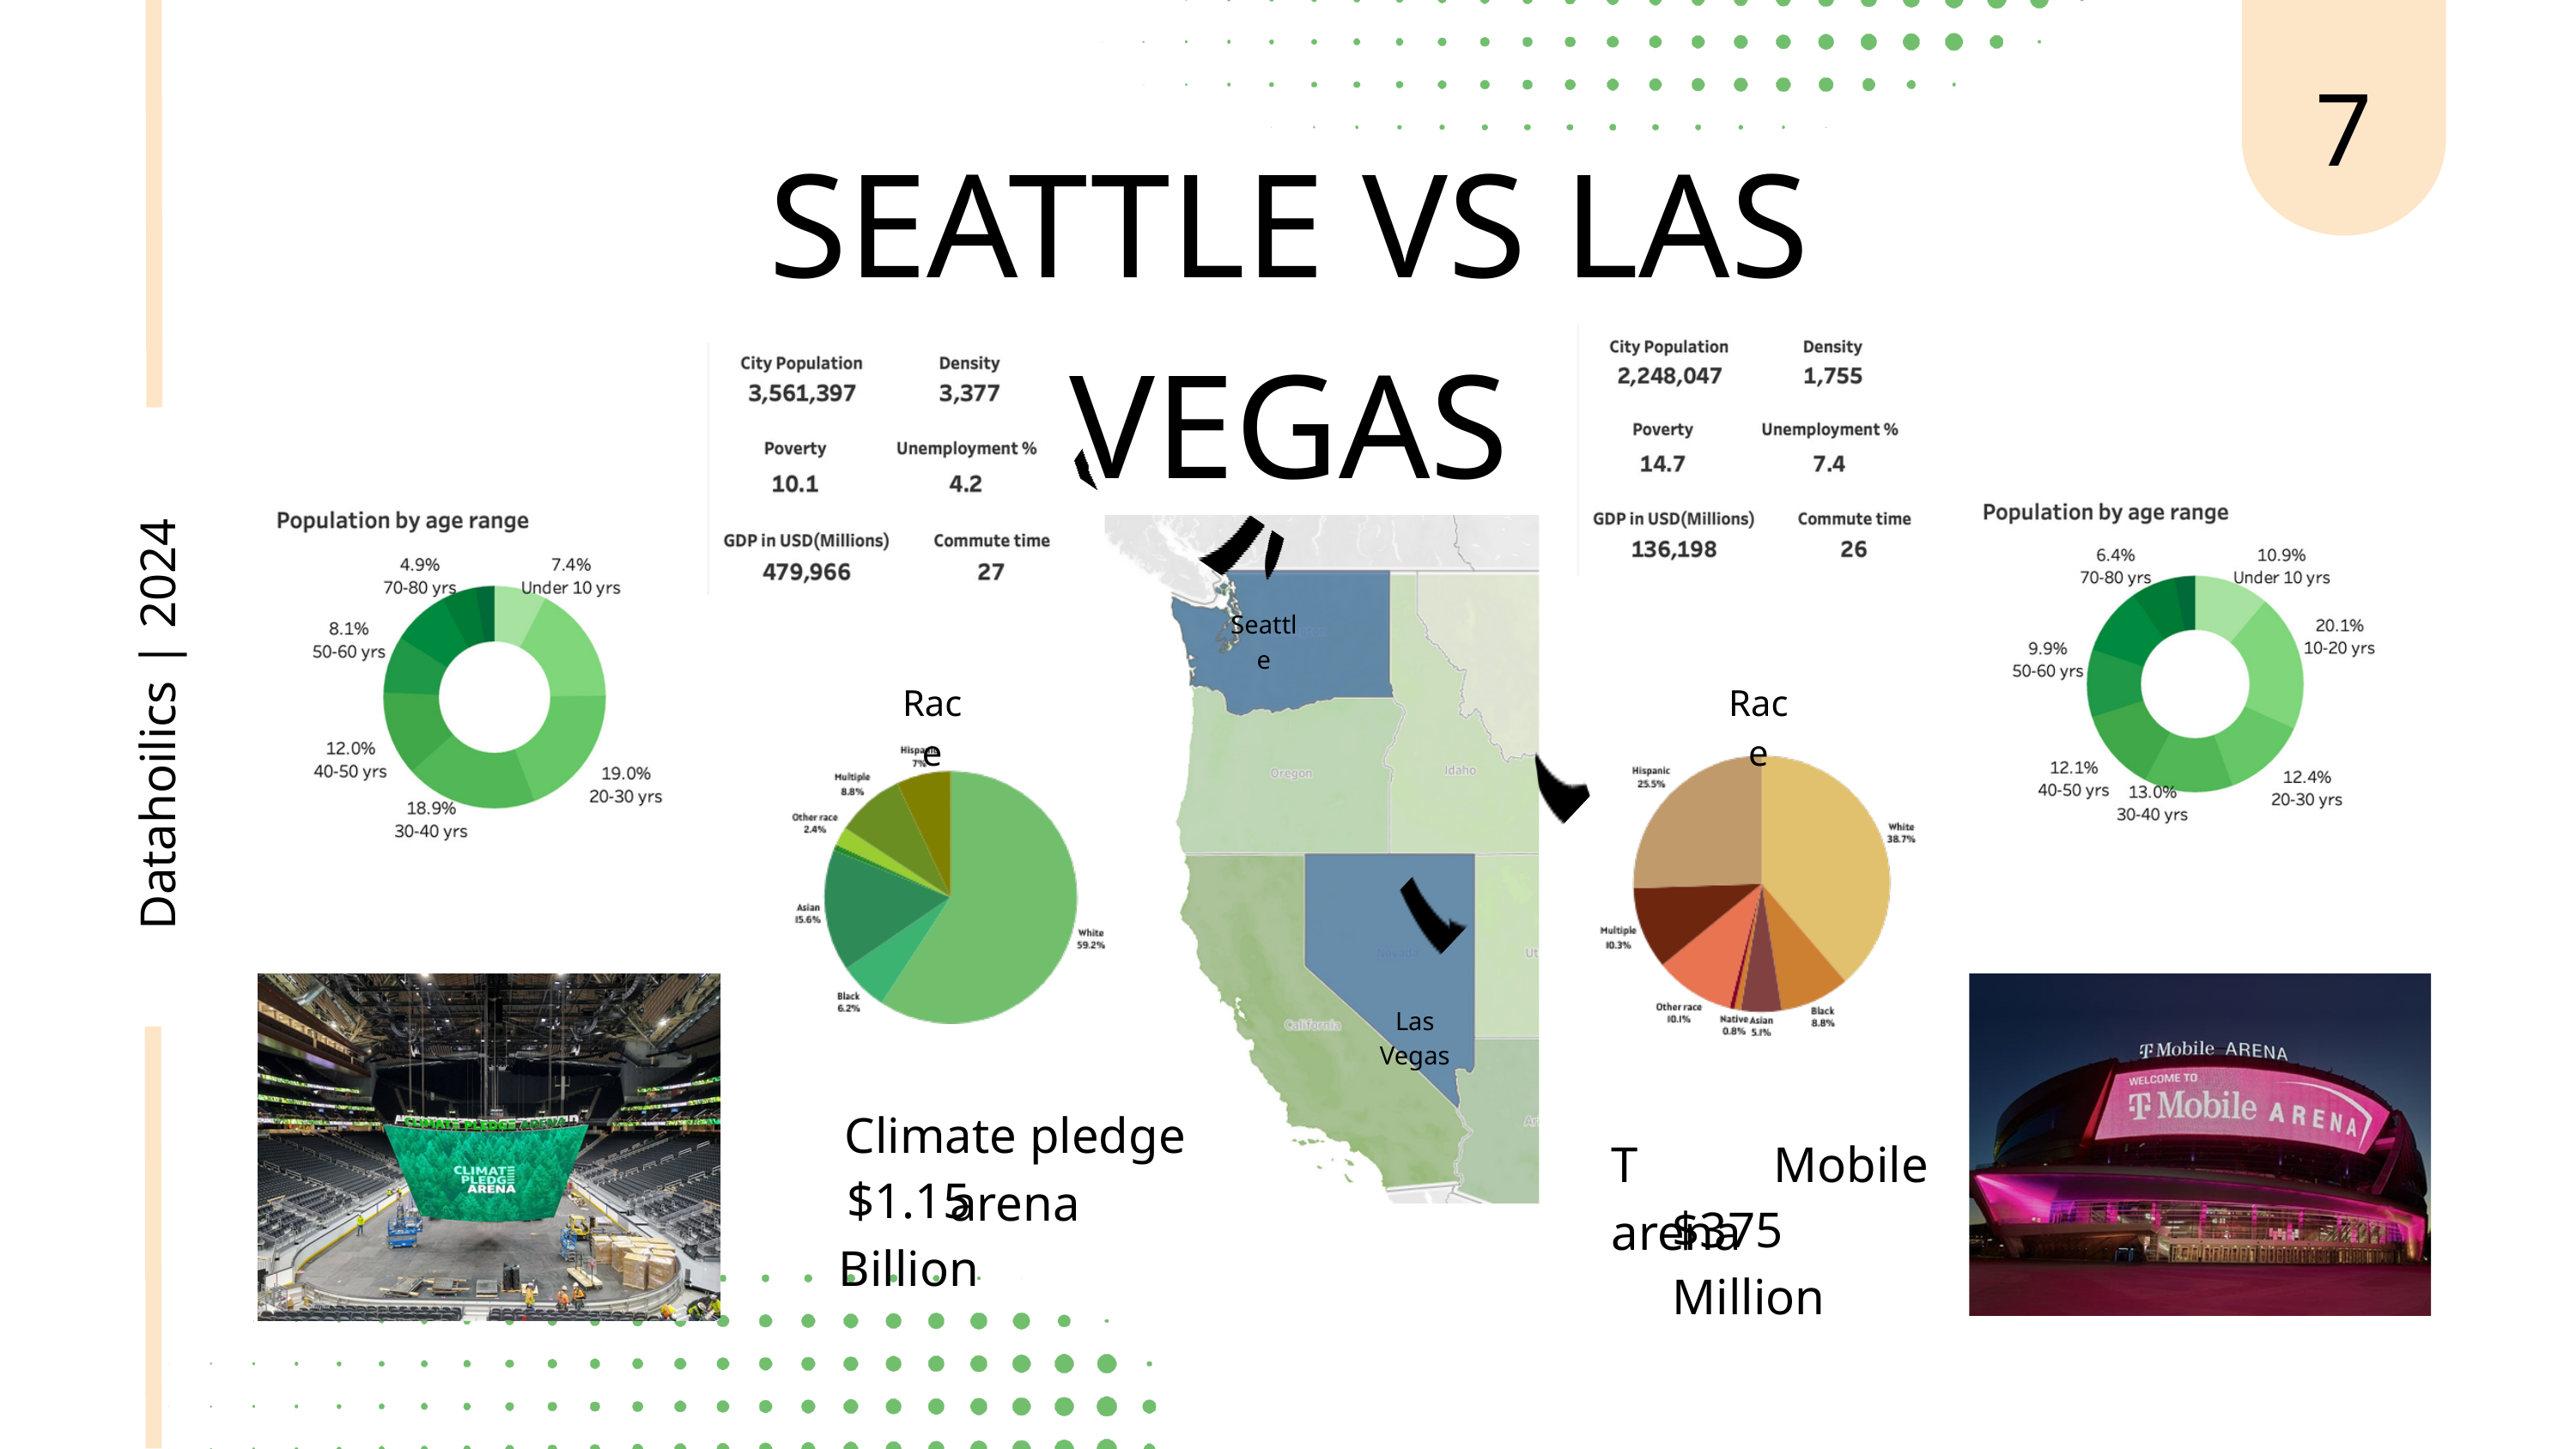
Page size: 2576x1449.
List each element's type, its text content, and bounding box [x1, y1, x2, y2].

text_box $375 Million [1672, 1189, 1929, 1325]
text_box T Mobile arena [1611, 1124, 1929, 1260]
picture [1570, 724, 1947, 1067]
picture [762, 716, 1136, 1055]
text_box Seattle [1224, 603, 1303, 675]
text_box [268, 494, 685, 867]
text_box Race [896, 673, 969, 714]
text_box [1122, 507, 1297, 602]
text_box SEATTLE VS LAS VEGAS [553, 106, 2026, 507]
text_box [702, 507, 1068, 595]
text_box [1104, 515, 1540, 1203]
text_box [1363, 738, 1565, 980]
text_box [1058, 0, 2089, 130]
text_box Climate pledge arena [784, 1095, 1247, 1231]
text_box [125, 1274, 1157, 1449]
text_box [1969, 973, 2432, 1316]
text_box Datahoilics | 2024 [117, 239, 185, 1210]
text_box [258, 973, 721, 1321]
text_box Race [1722, 673, 1795, 723]
text_box [1577, 507, 1941, 576]
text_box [2233, 0, 2455, 236]
text_box Las Vegas [1363, 1000, 1467, 1070]
text_box [1978, 489, 2391, 844]
text_box $1.15 Billion [791, 1161, 1027, 1296]
